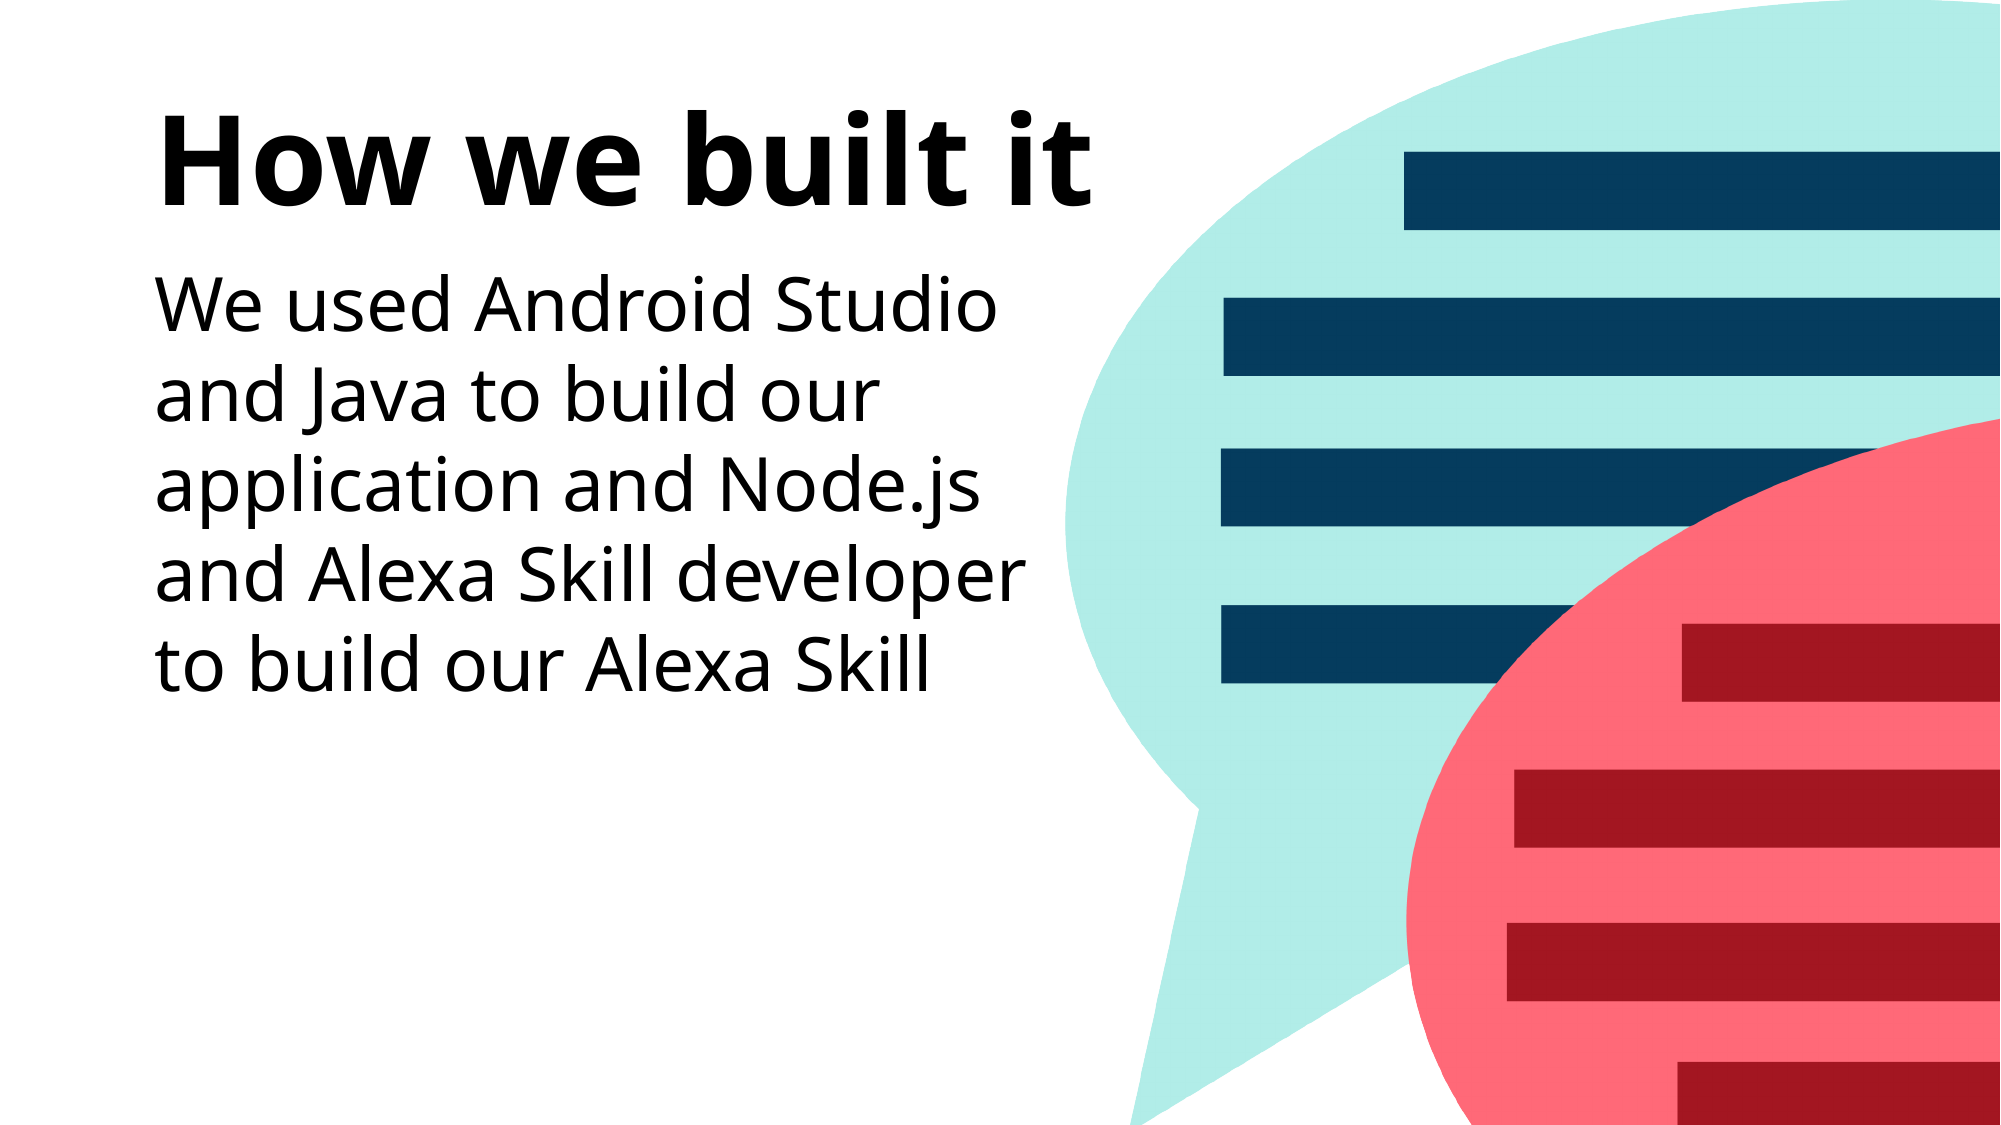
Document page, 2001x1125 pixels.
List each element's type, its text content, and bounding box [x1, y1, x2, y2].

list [1065, 0, 2000, 1125]
text_box How we built it [139, 56, 1065, 249]
text_box We used Android Studio and Java to build our application and Node.js and Alexa Skill developer to build our Alexa Skill [139, 249, 1065, 760]
